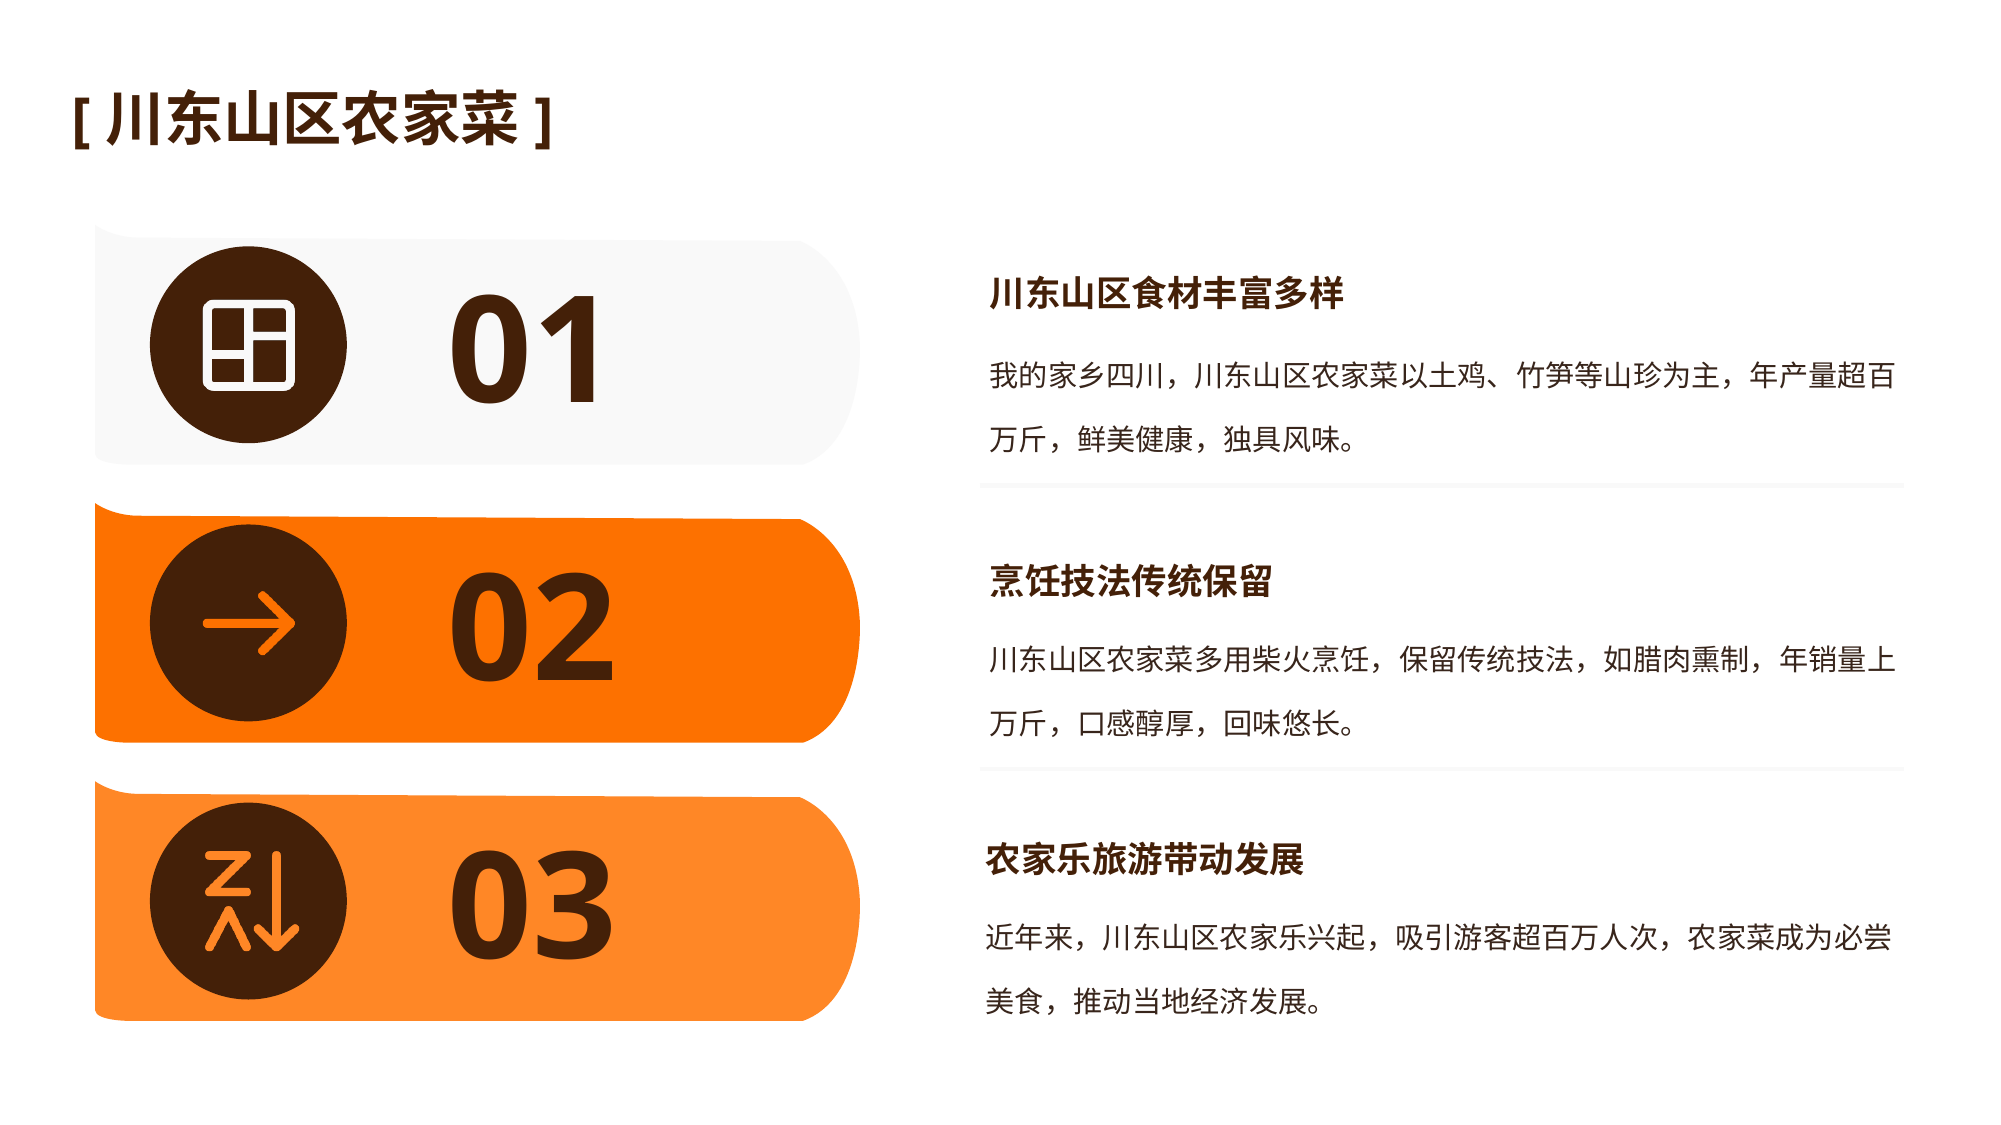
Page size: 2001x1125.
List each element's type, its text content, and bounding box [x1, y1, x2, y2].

picture [193, 289, 304, 400]
text_box 我的家乡四川，川东山区农家菜以土鸡、竹笋等山珍为主，年产量超百万斤，鲜美健康，独具风味。 [983, 325, 1905, 473]
text_box 01 [432, 236, 670, 454]
text_box 川东山区食材丰富多样 [983, 259, 1553, 324]
text_box [95, 781, 860, 1021]
picture [193, 845, 304, 957]
text_box [川东山区农家菜] [56, 47, 1943, 166]
text_box [95, 503, 860, 743]
text_box [148, 801, 349, 1002]
text_box 03 [432, 792, 670, 1010]
text_box 近年来，川东山区农家乐兴起，吸引游客超百万人次，农家菜成为必尝美食，推动当地经济发展。 [979, 887, 1905, 1066]
picture [193, 567, 304, 679]
text_box [148, 522, 349, 723]
text_box 川东山区农家菜多用柴火烹饪，保留传统技法，如腊肉熏制，年销量上万斤，口感醇厚，回味悠长。 [983, 609, 1905, 756]
text_box 农家乐旅游带动发展 [979, 824, 1553, 887]
text_box 02 [432, 514, 670, 732]
text_box 烹饪技法传统保留 [983, 547, 1553, 609]
text_box [95, 224, 860, 465]
text_box [148, 244, 349, 445]
